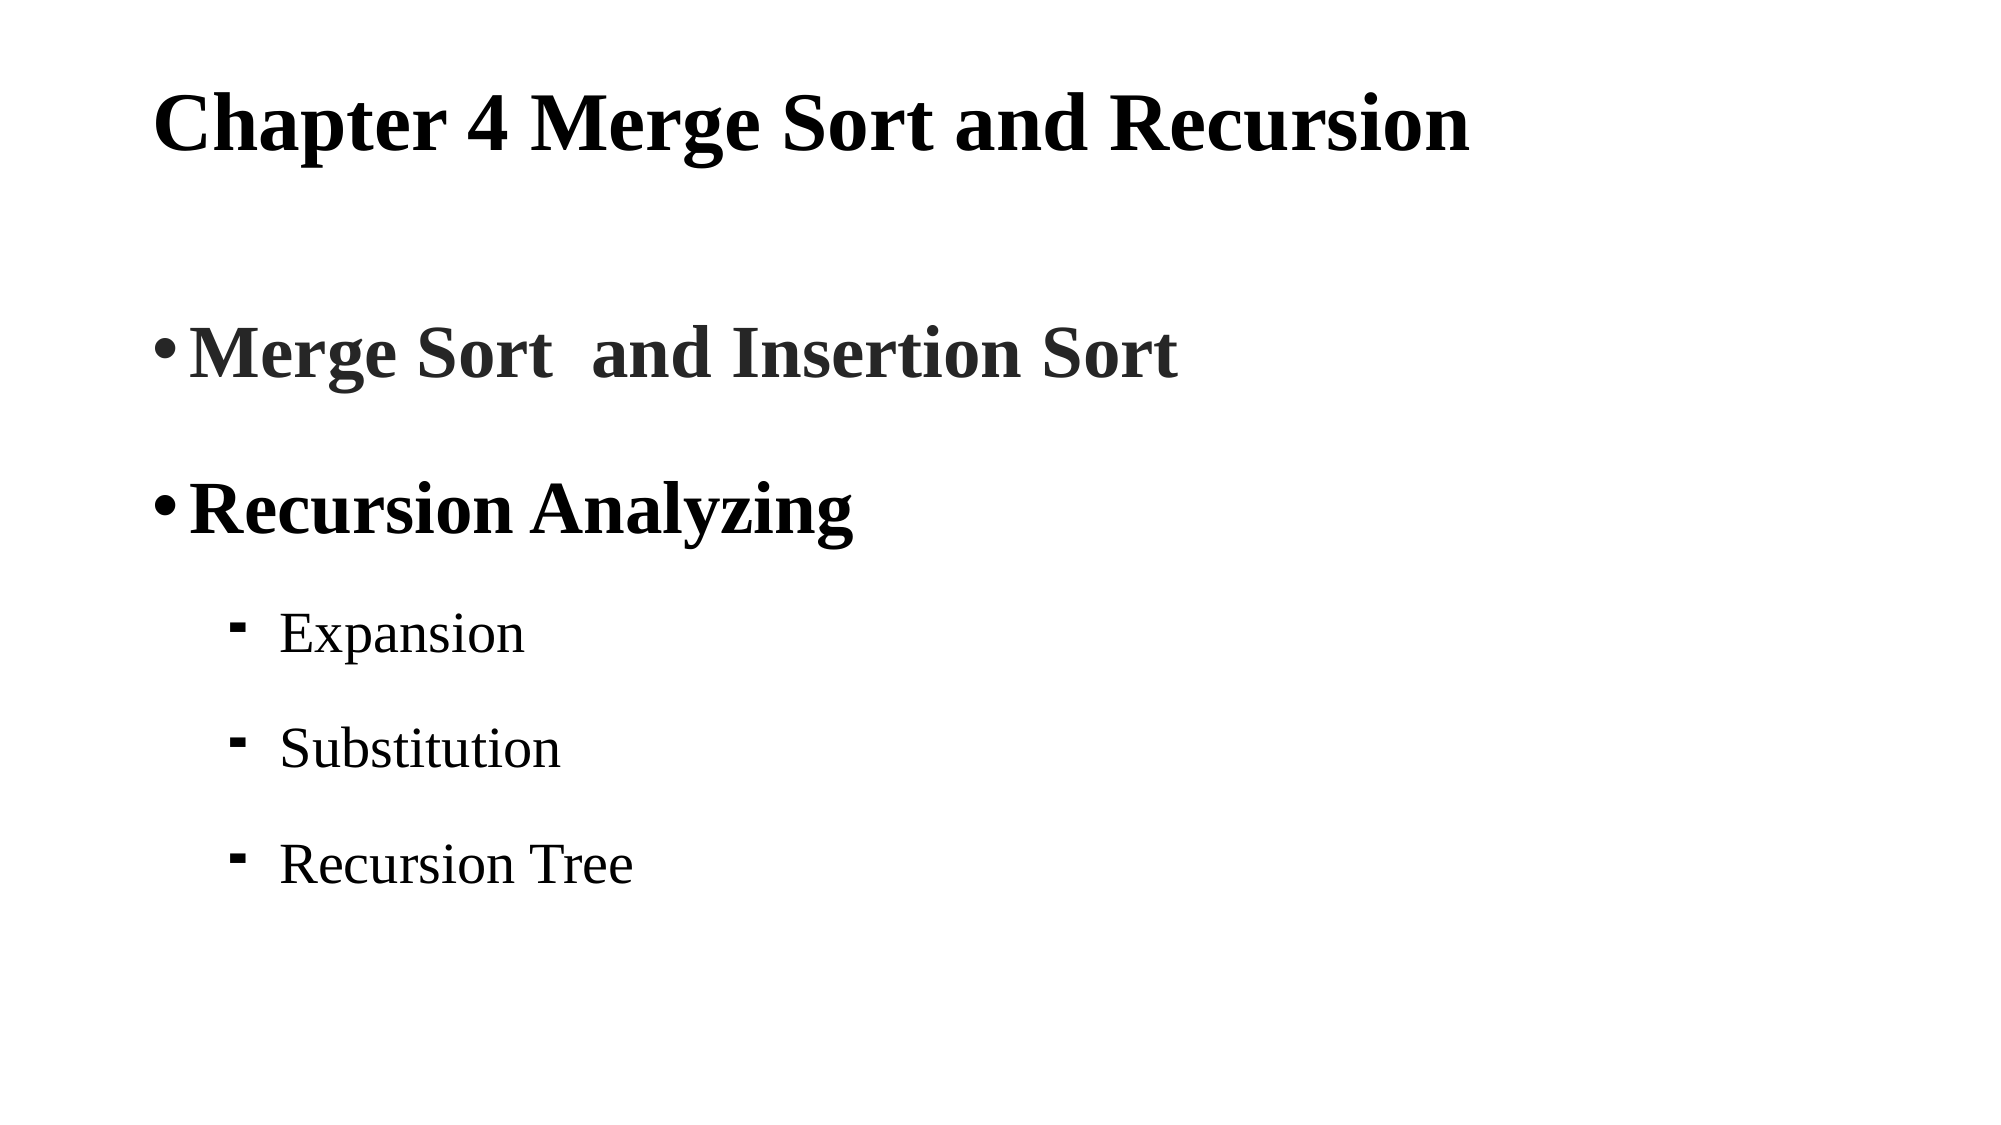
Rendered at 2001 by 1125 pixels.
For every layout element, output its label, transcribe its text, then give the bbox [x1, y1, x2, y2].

list Merge Sort and Insertion Sort Recursion Analyzing Expansion Substitution Recursion Tree [137, 250, 1863, 1014]
title Chapter 4 Merge Sort and Recursion [137, 15, 1863, 233]
